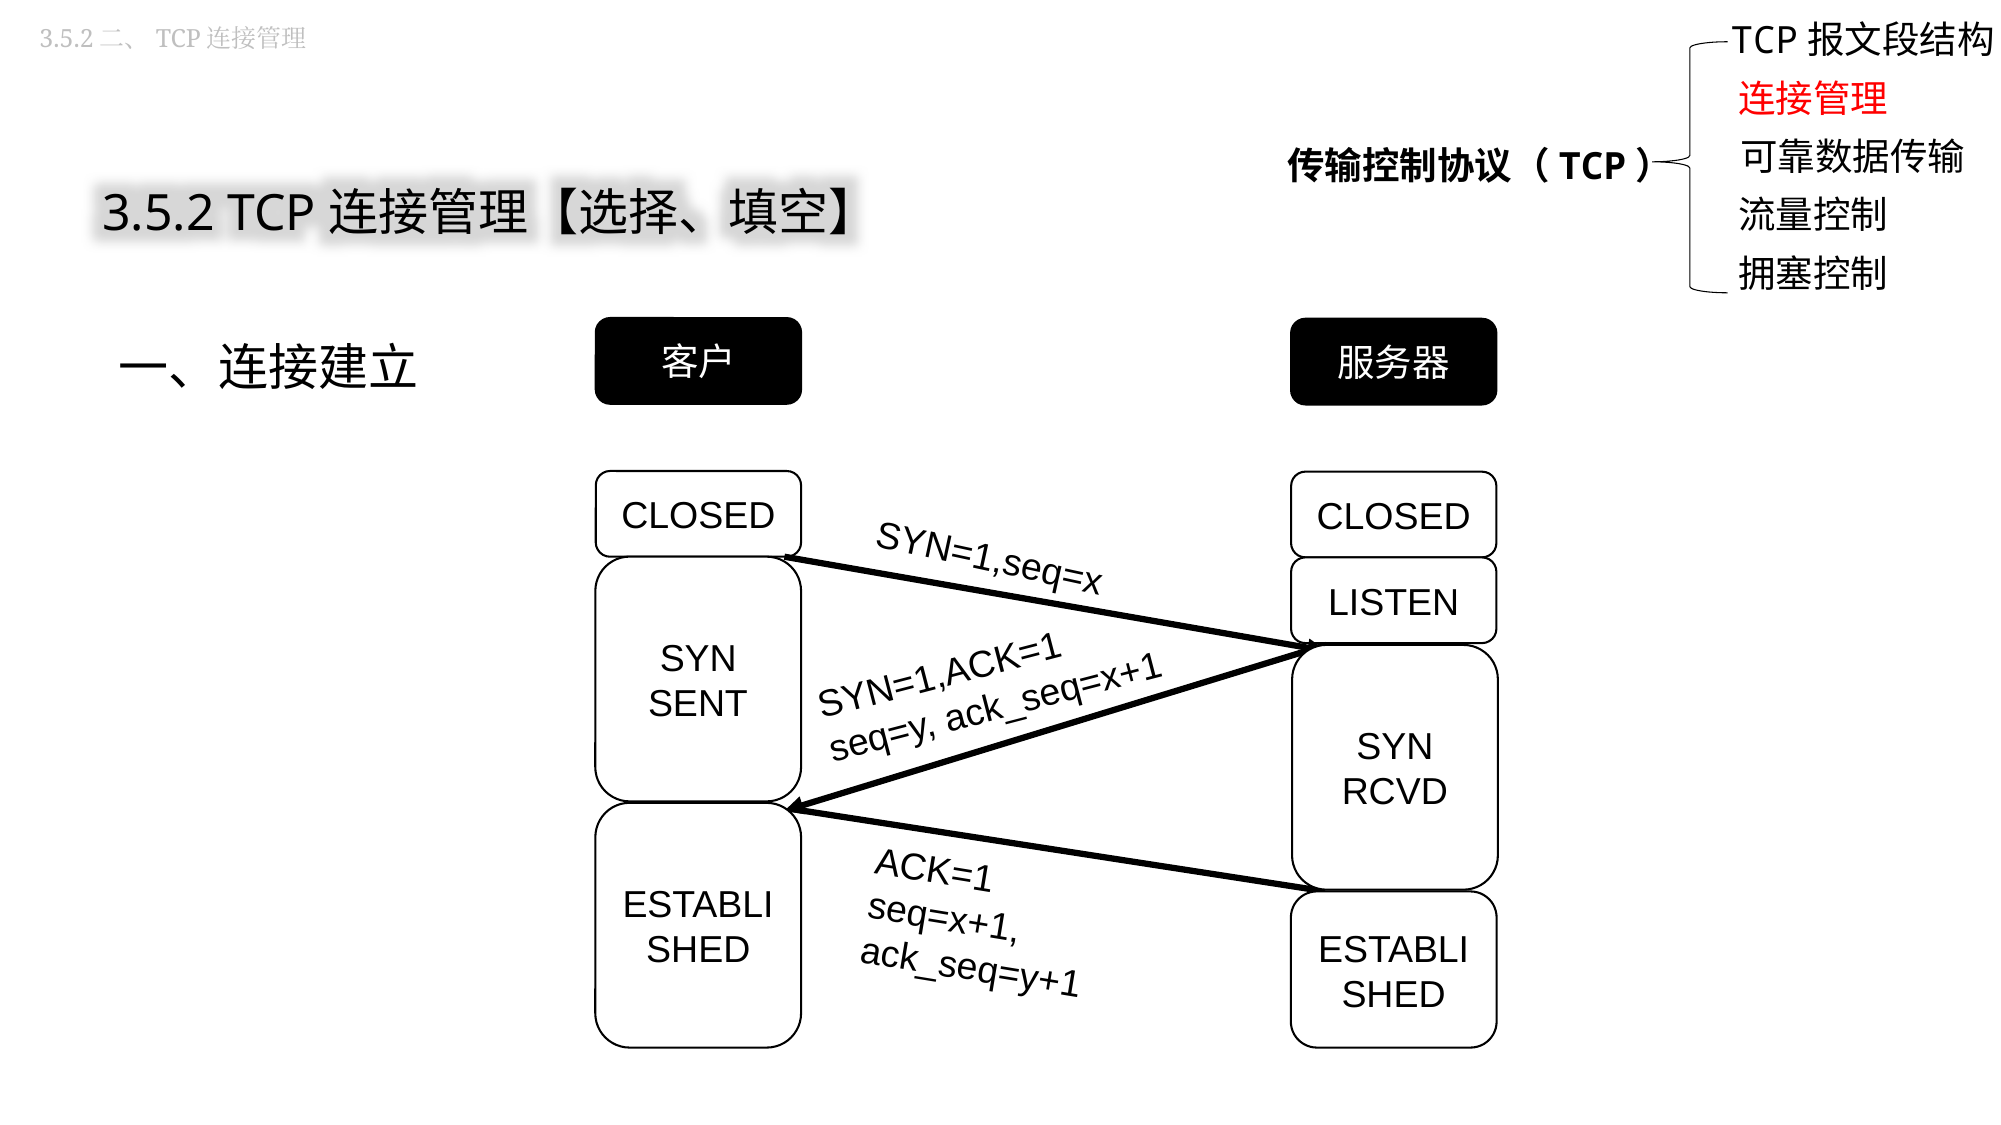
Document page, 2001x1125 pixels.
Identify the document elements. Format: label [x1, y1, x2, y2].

text_box [594, 316, 803, 405]
text_box [24, 14, 322, 60]
text_box [594, 469, 1499, 1049]
text_box [1274, 20, 2000, 306]
text_box [103, 298, 556, 404]
text_box [83, 116, 920, 274]
text_box [1290, 317, 1498, 406]
